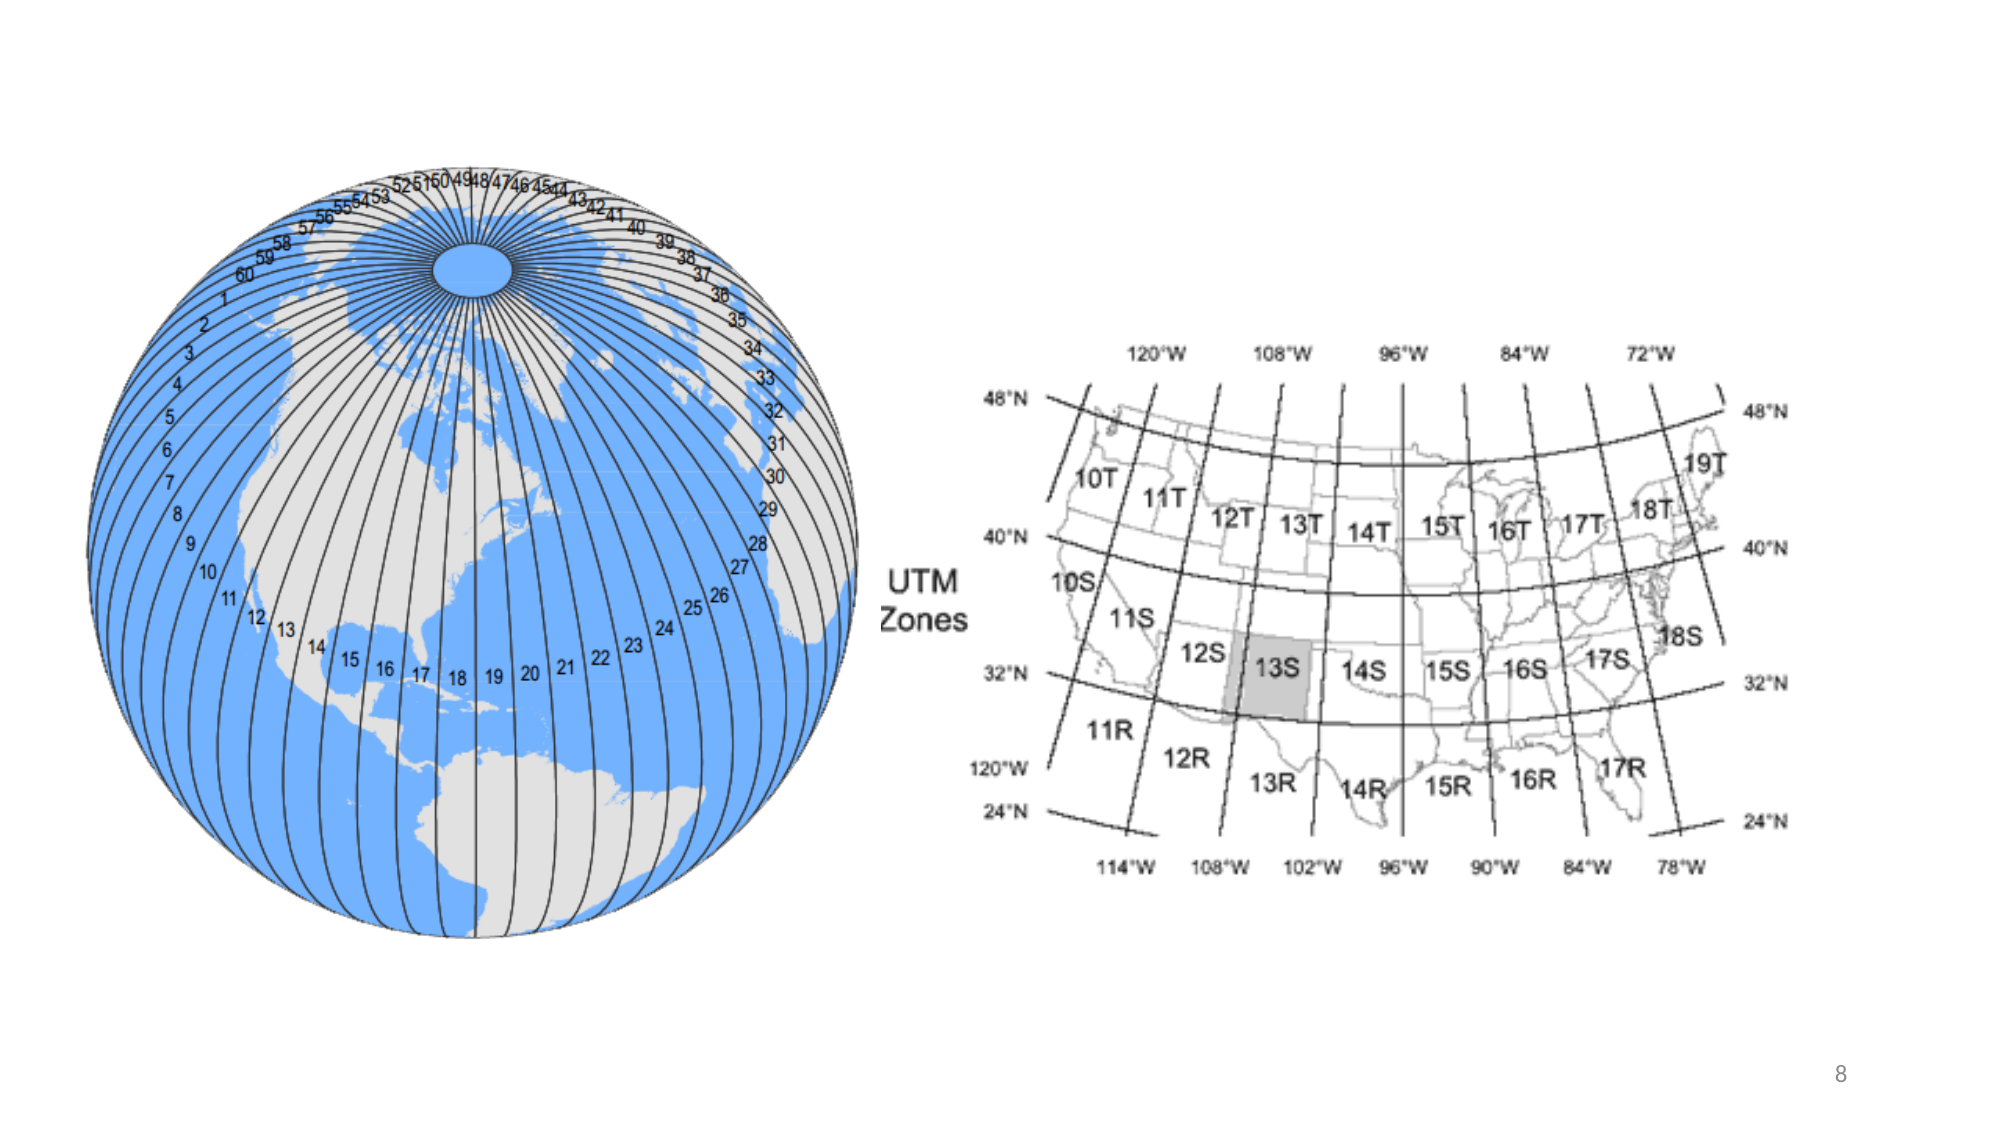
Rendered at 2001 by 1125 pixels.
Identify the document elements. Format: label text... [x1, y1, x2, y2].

slide_number 8 [1412, 1042, 1863, 1103]
picture [69, 163, 1807, 950]
